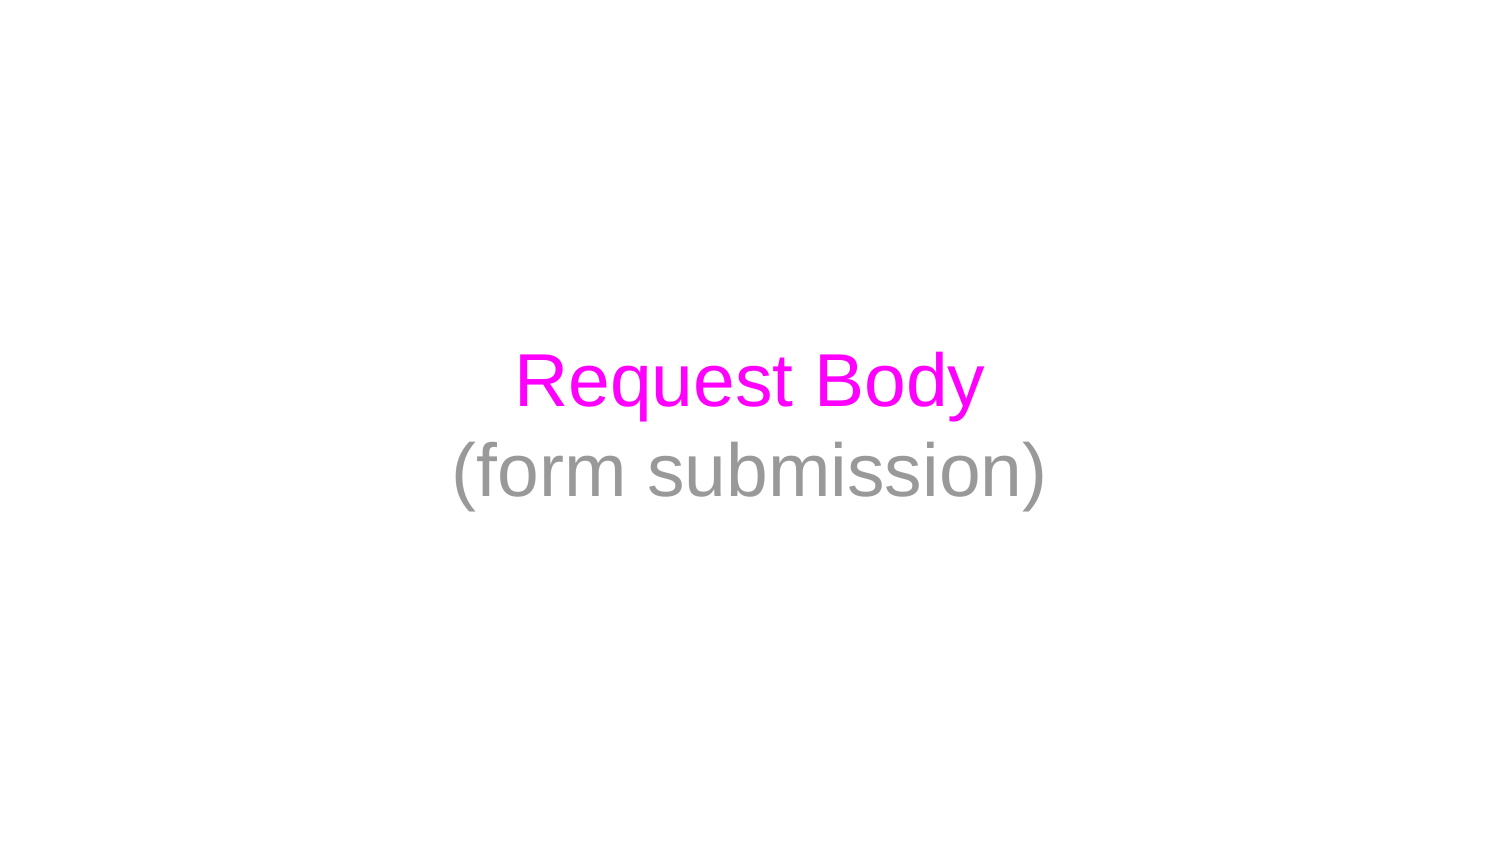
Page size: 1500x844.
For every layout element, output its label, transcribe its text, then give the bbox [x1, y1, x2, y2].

title Request Body (form submission) [51, 352, 1449, 491]
